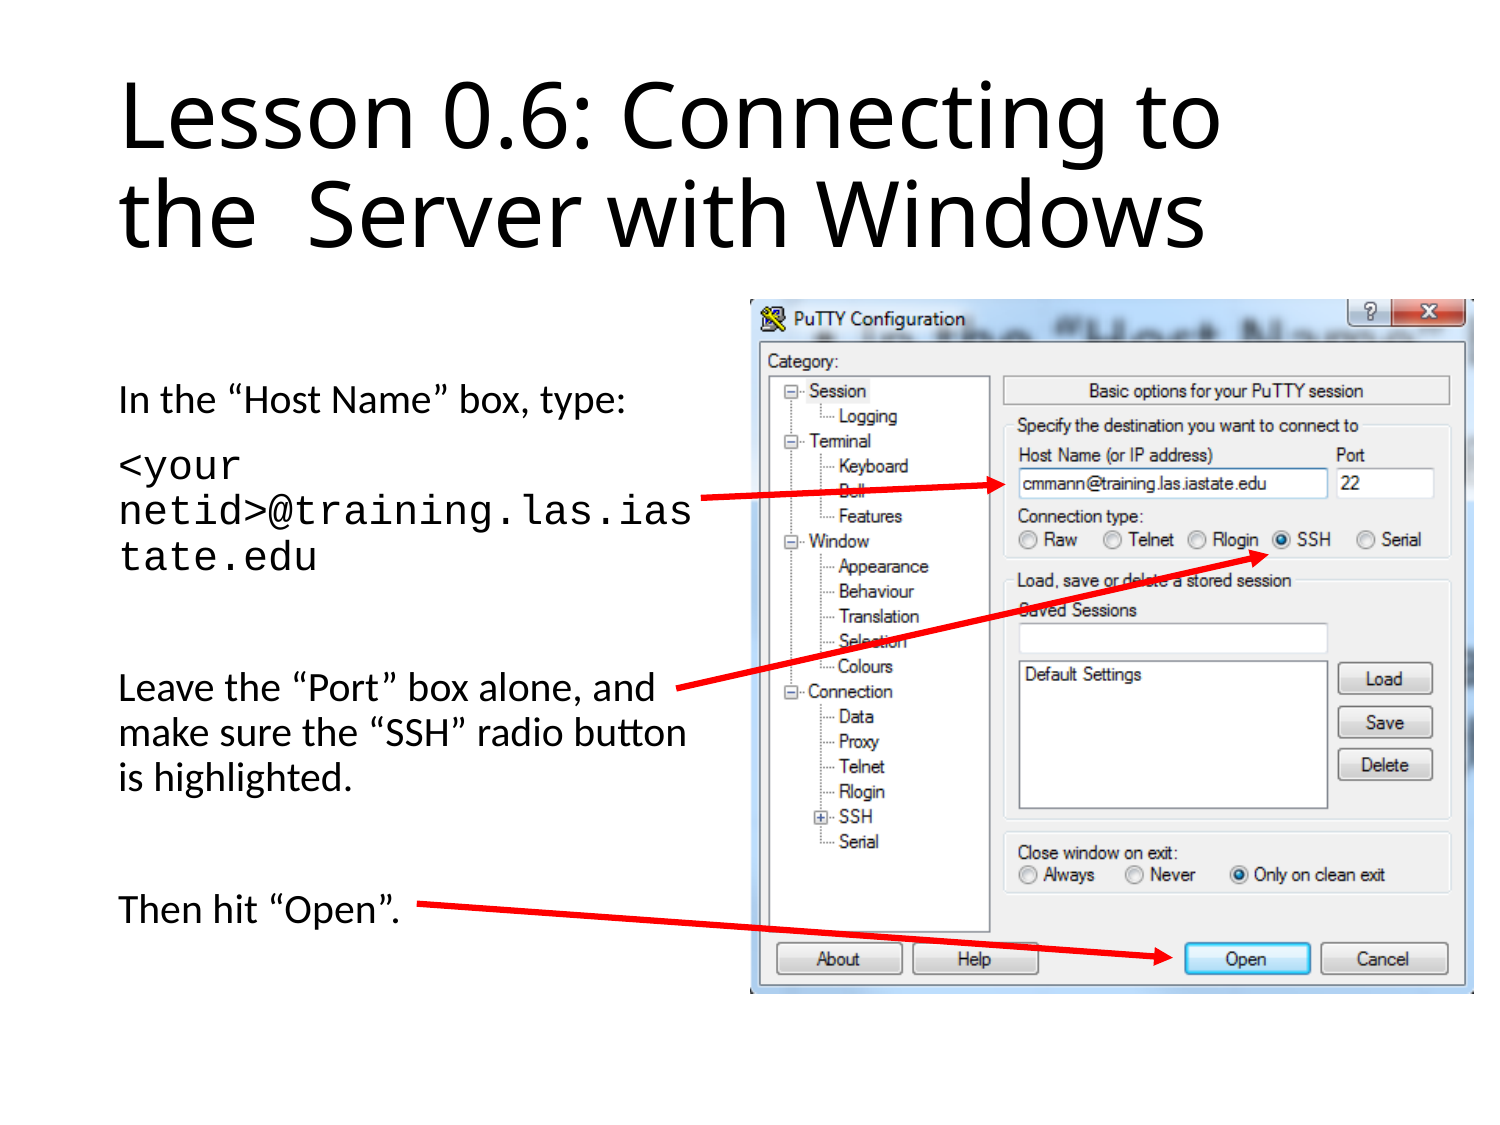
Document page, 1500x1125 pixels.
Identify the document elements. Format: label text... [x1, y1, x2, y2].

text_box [676, 554, 1269, 689]
list In the “Host Name” box, type: <your netid>@training.las.iastate.edu Leave the “Port” box alone, and make sure the “SSH” radio button is highlighted. Then hit “Open”. [103, 299, 721, 1014]
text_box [700, 484, 1006, 498]
picture [749, 299, 1474, 994]
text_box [416, 903, 1173, 958]
title Lesson 0.6: Connecting to the Server with Windows [103, 59, 1397, 278]
